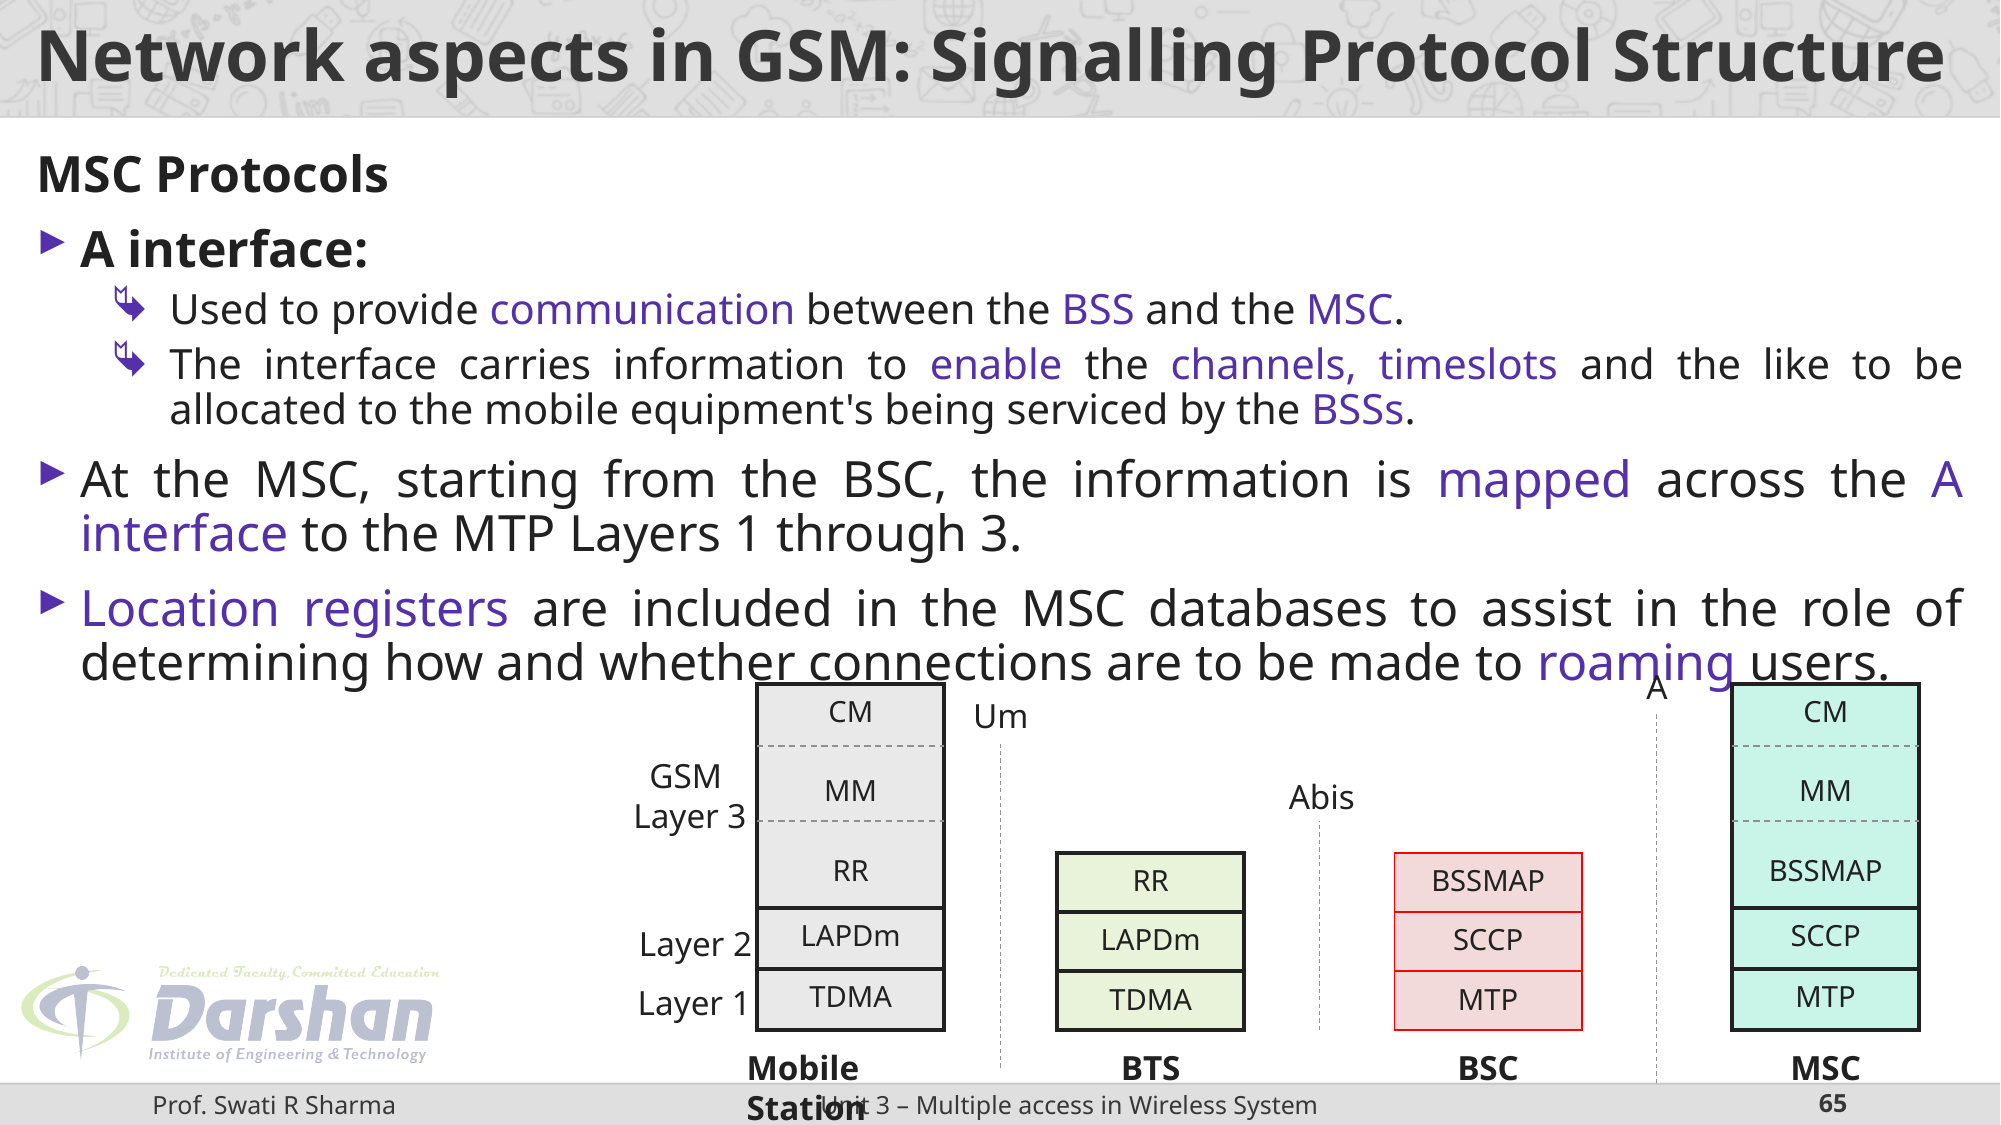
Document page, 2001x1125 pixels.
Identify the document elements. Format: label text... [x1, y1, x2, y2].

table_header BSSMAP [1395, 854, 1581, 911]
table_cell SCCP [1734, 910, 1917, 967]
text_box Layer 1 [613, 975, 767, 1030]
text_box Layer 2 [614, 915, 769, 971]
text_box MSC [1694, 1039, 1957, 1095]
table_header RR [1059, 855, 1242, 910]
table_cell MTP [1734, 971, 1917, 1028]
table_header CM MM BSSMAP [1734, 822, 1917, 906]
text_box BSC [1356, 1039, 1620, 1095]
table_header CM MM BSSMAP [1734, 686, 1917, 746]
table_header CM MM RR [759, 686, 942, 746]
text_box Mobile Station [731, 1039, 995, 1125]
table_cell TDMA [1059, 973, 1242, 1028]
title Network aspects in GSM: Signalling Protocol Structure [0, 0, 2000, 117]
text_box BTS [1019, 1039, 1282, 1095]
table_header CM MM RR [759, 747, 942, 821]
table_cell TDMA [759, 971, 942, 1028]
table_cell LAPDm [759, 910, 942, 967]
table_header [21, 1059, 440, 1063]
table_header CM MM RR [759, 822, 942, 906]
table_cell LAPDm [1059, 914, 1242, 969]
text_box Um [869, 687, 1132, 742]
text_box Abis [1190, 768, 1454, 824]
list MSC Protocols A interface: Used to provide communication between the BSS and the MSC. The interface carries information to enable the channels, timeslots and the like to be allocated to the mobile equipment's being serviced by the BSSs. At the MSC, starting from the BSC, the information is mapped across the A interface to the MTP Layers 1 through 3. Location registers are included in the MSC databases to assist in the role of determining how and whether connections are to be made to roaming users. [21, 141, 1979, 1059]
table_cell SCCP [1395, 913, 1581, 970]
table_header CM MM BSSMAP [1734, 747, 1917, 821]
table_cell MTP [1395, 972, 1581, 1029]
text_box A [1525, 658, 1789, 714]
text_box GSM Layer 3 [613, 748, 767, 843]
